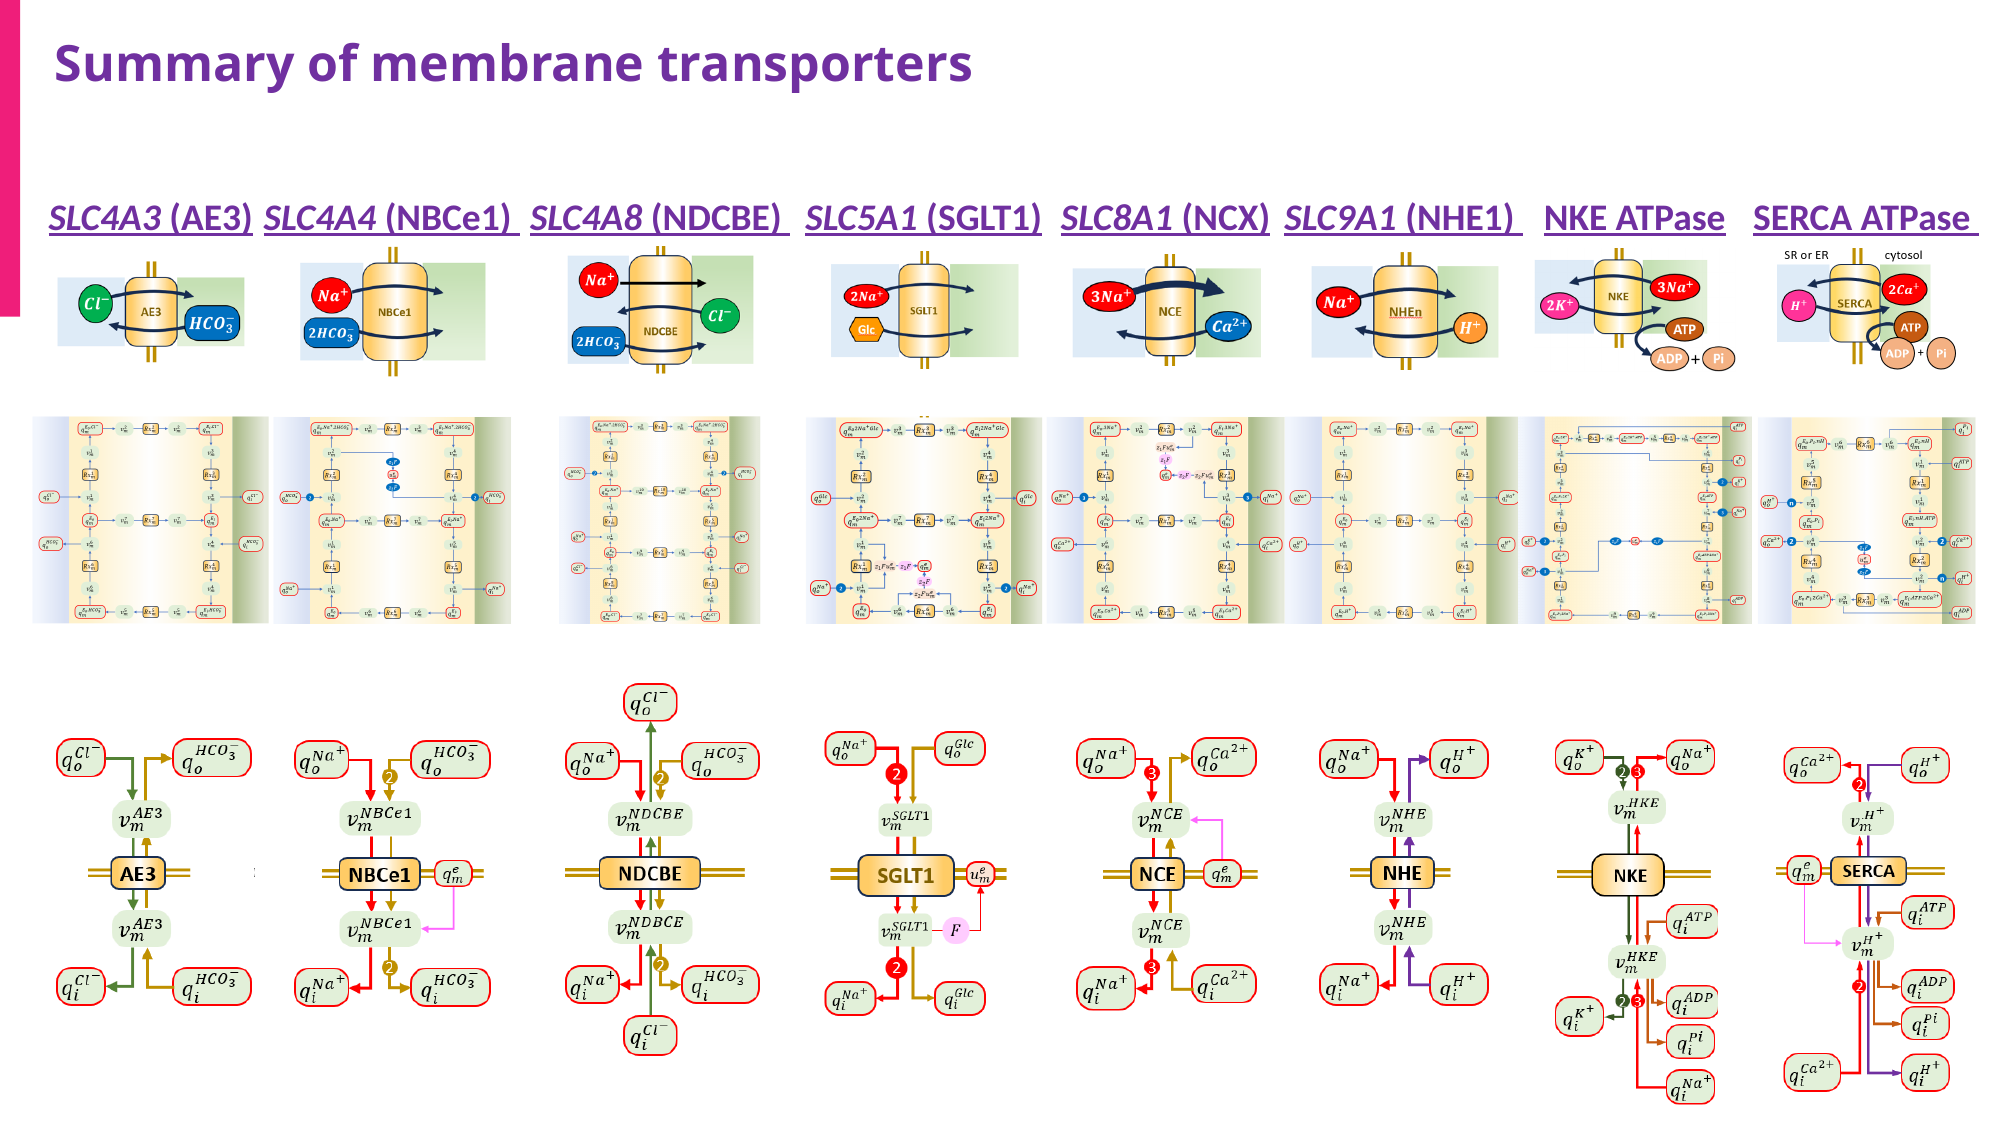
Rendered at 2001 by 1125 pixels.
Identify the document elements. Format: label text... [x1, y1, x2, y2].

text_box [0, 0, 21, 318]
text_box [32, 185, 2000, 1108]
text_box Summary of membrane transporters [40, 24, 1065, 99]
picture [814, 725, 1010, 1022]
